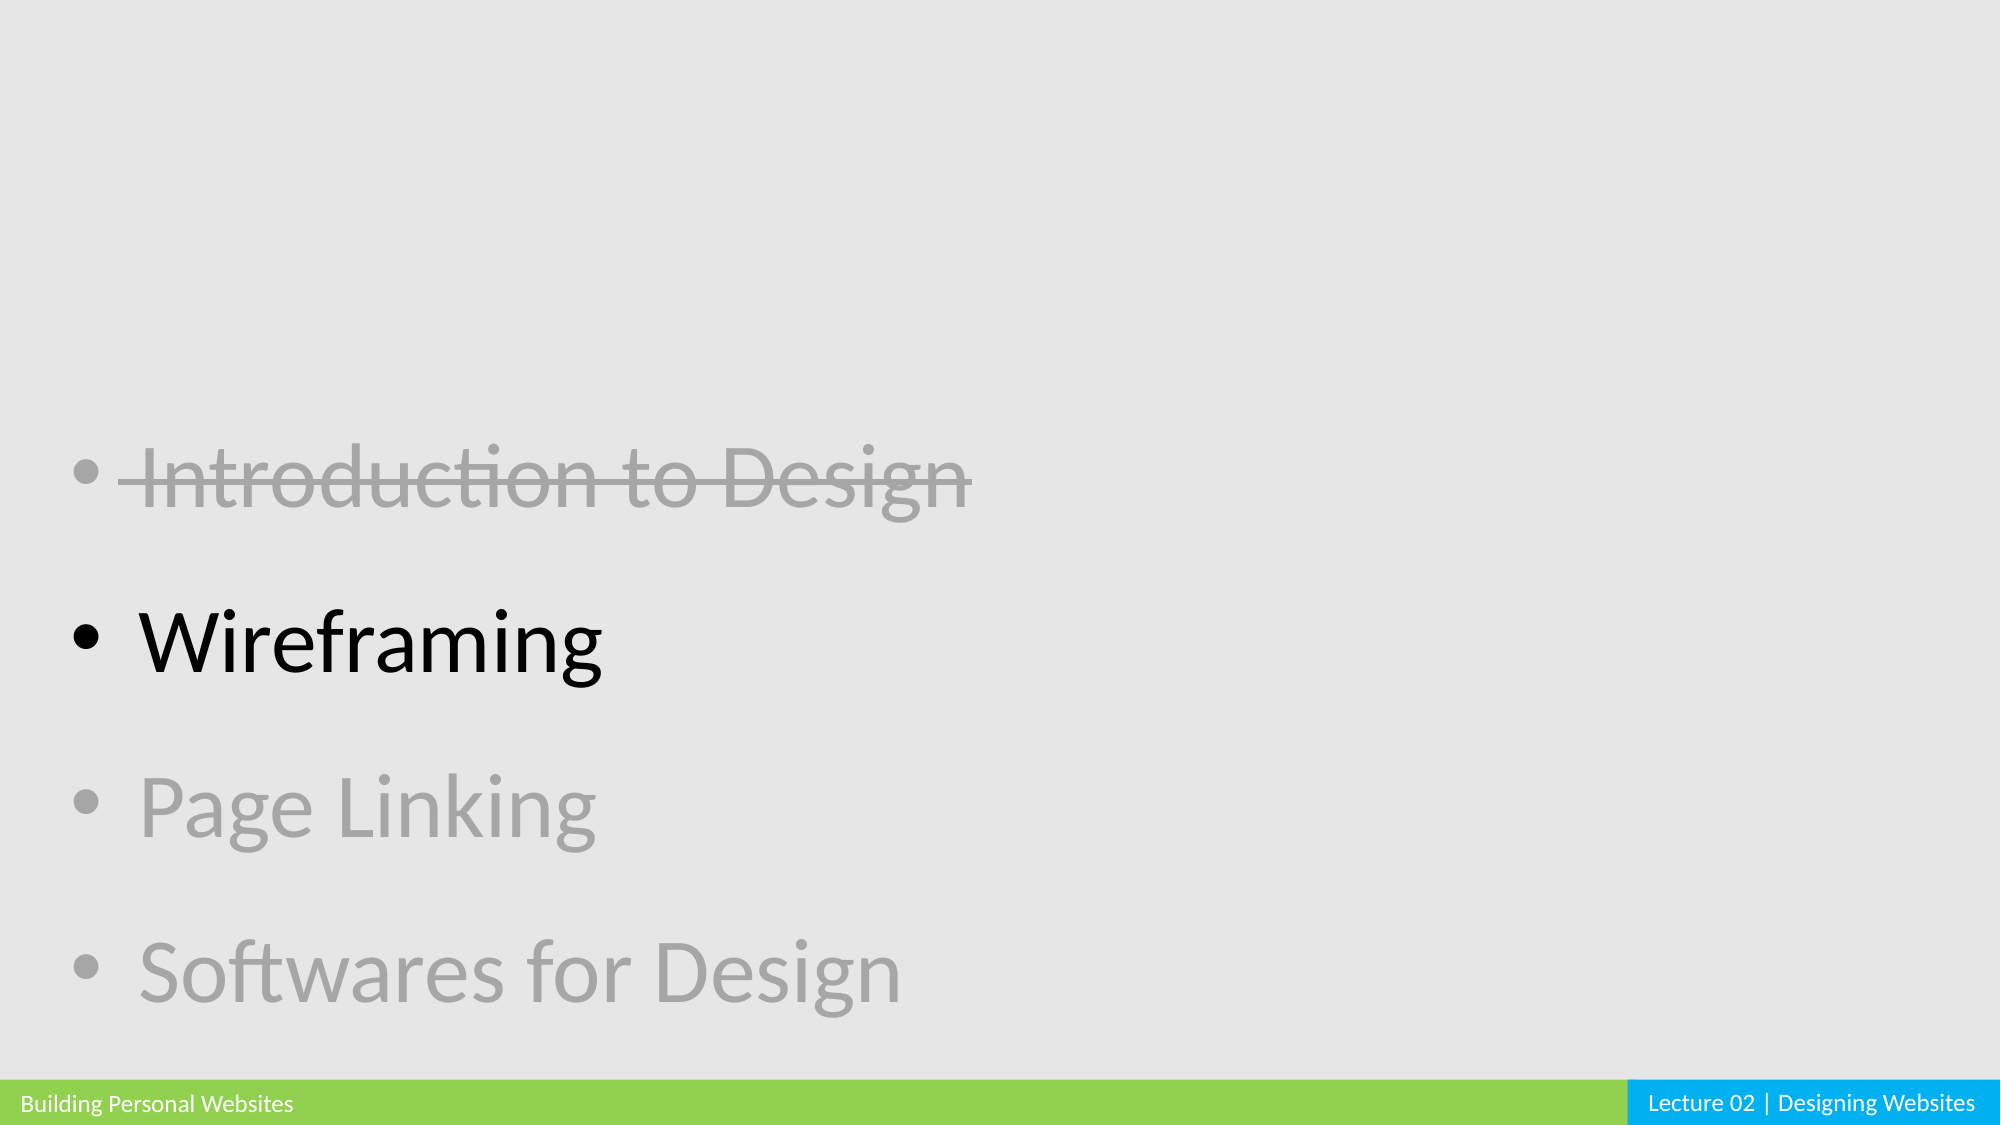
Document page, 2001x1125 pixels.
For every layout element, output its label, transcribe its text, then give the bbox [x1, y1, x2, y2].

text_box Introduction to Design Wireframing Page Linking Softwares for Design [55, 353, 1693, 1029]
text_box [1627, 1079, 2000, 1125]
text_box Lecture 02 | Designing Websites [1633, 1079, 2000, 1124]
text_box [0, 1079, 5, 1125]
text_box Building Personal Websites [5, 1079, 446, 1125]
text_box [446, 1079, 1627, 1125]
